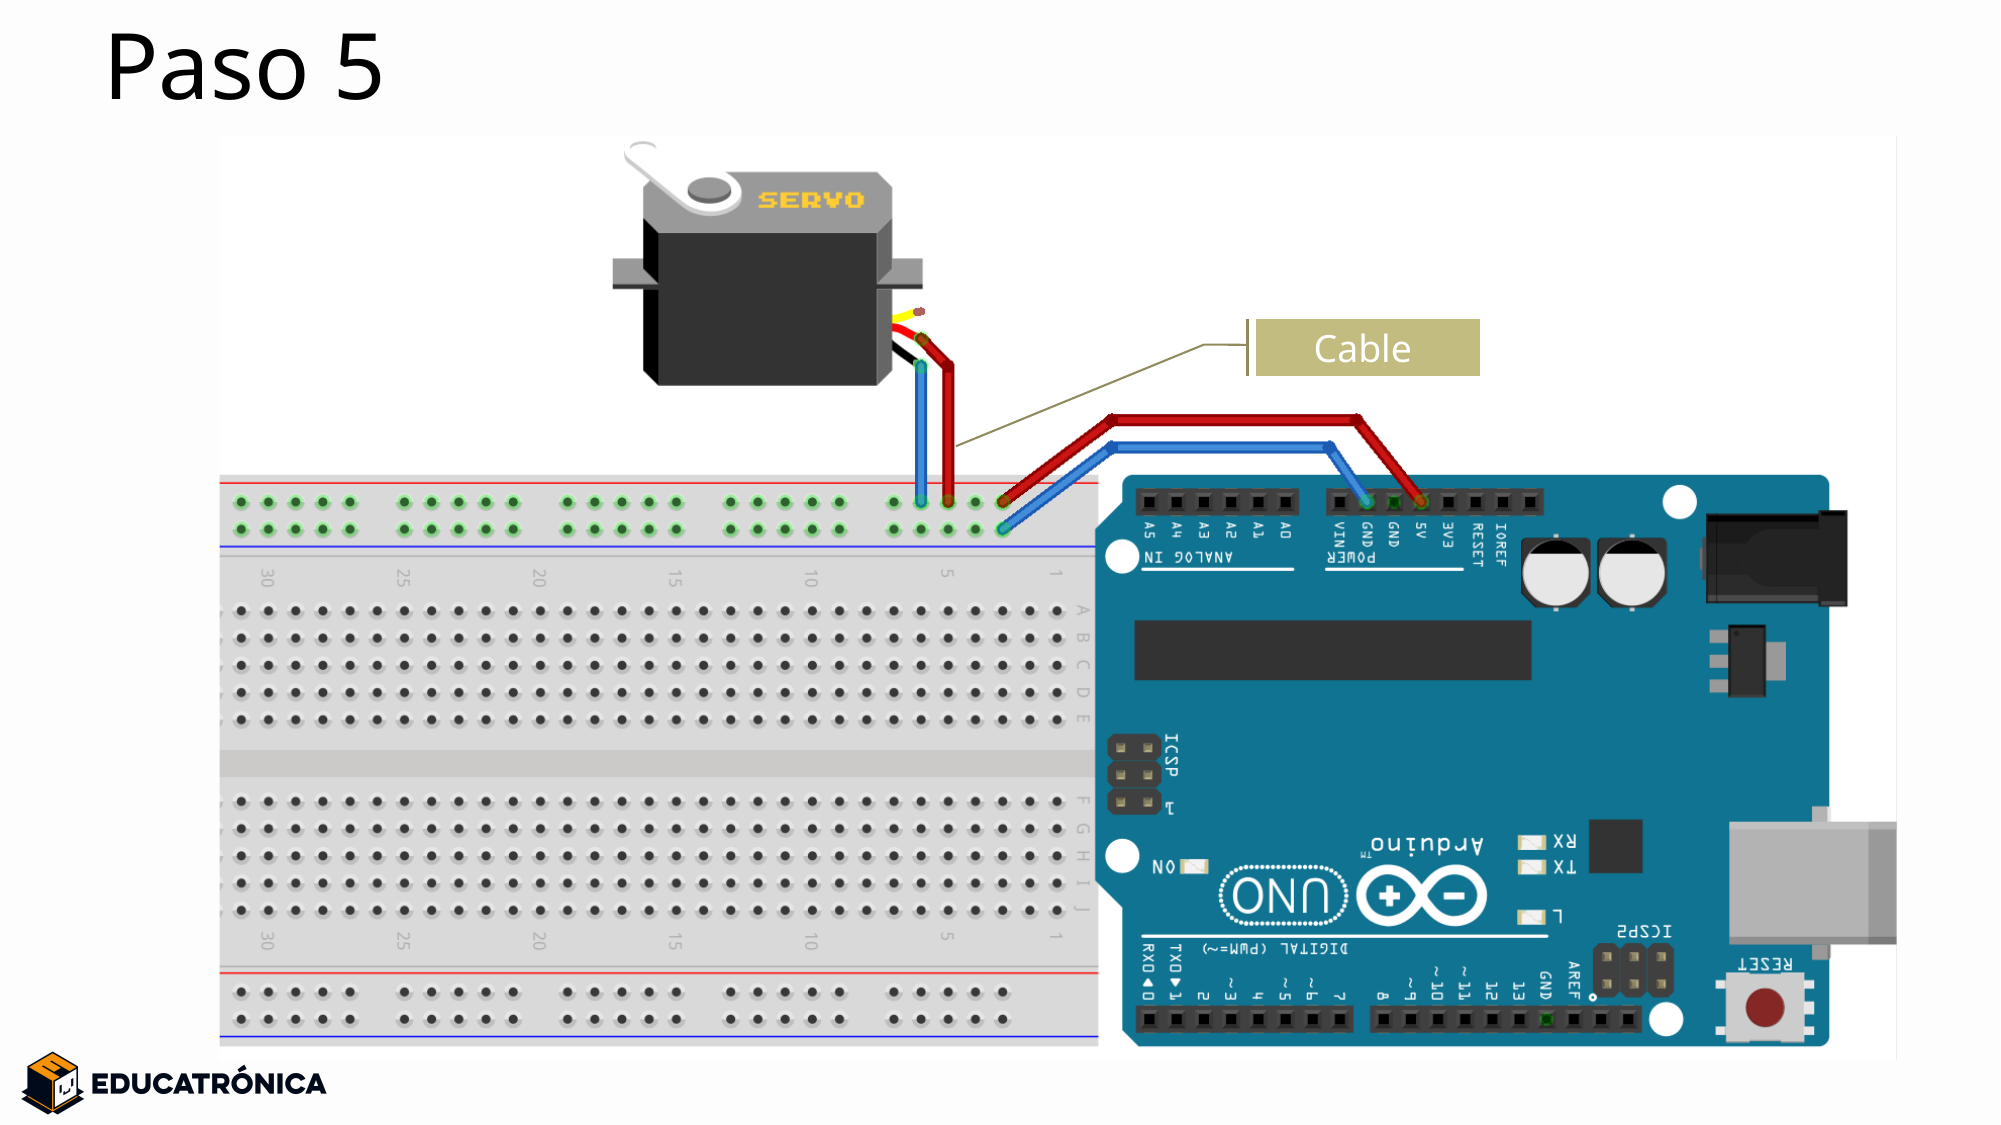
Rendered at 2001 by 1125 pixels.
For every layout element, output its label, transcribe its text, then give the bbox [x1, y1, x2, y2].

title Paso 5 [88, 7, 1912, 133]
picture [19, 136, 1903, 1118]
